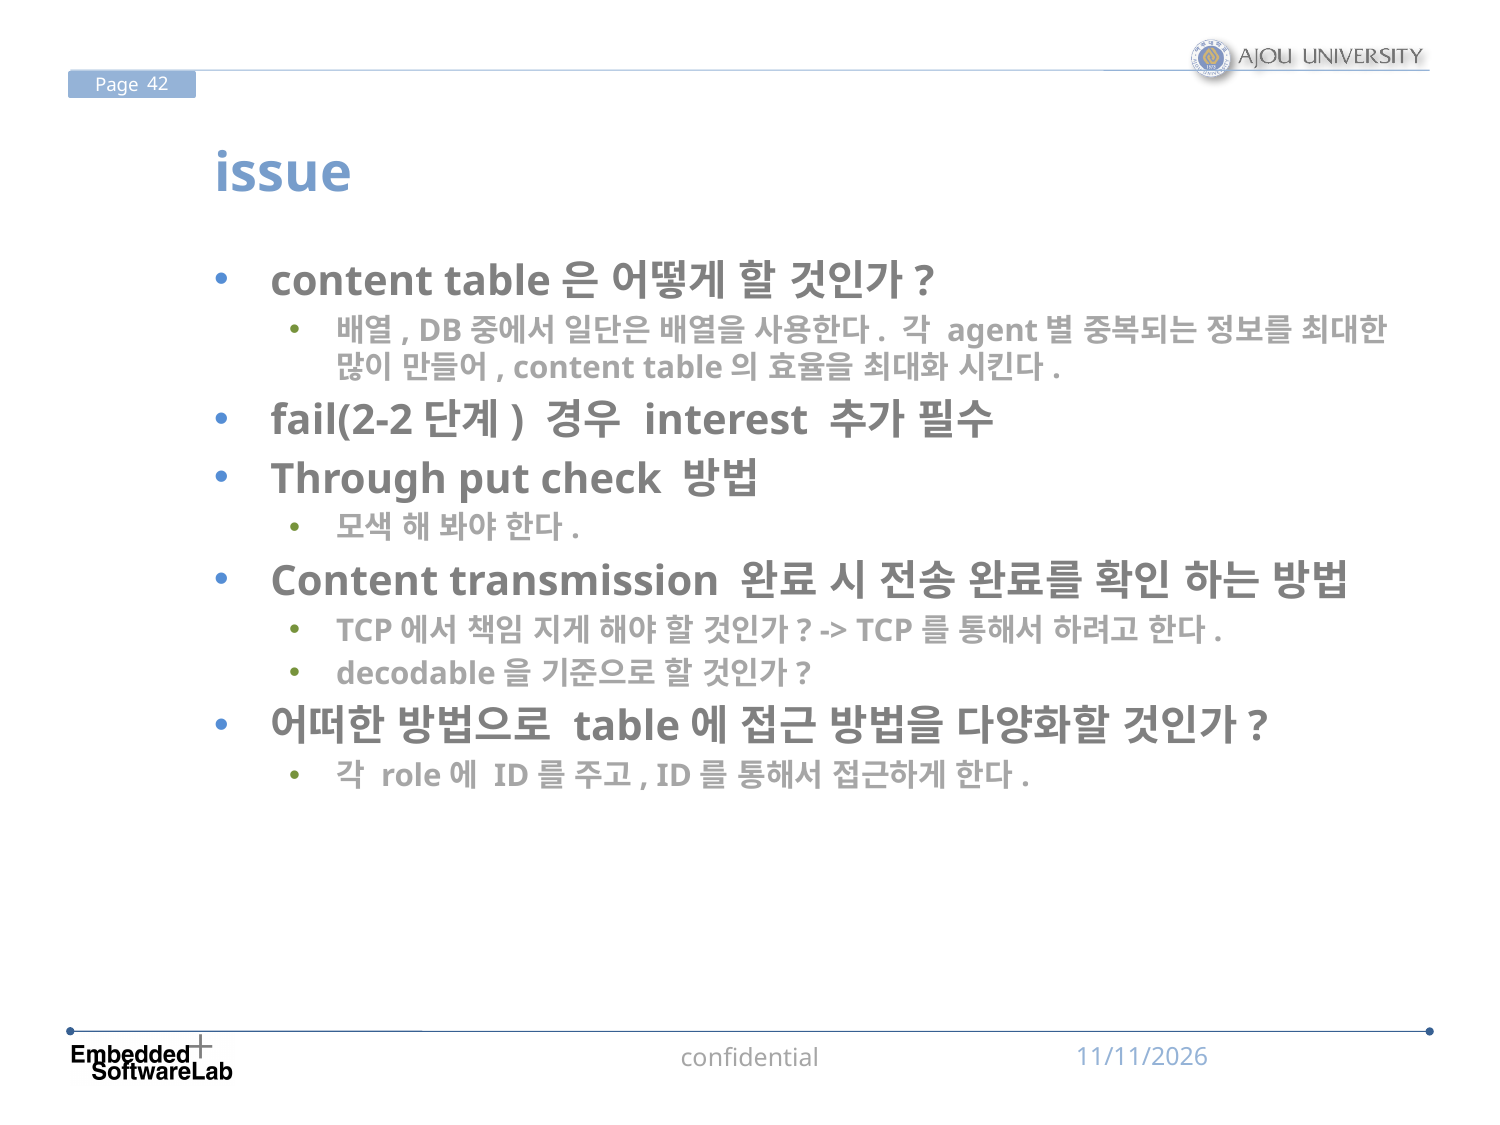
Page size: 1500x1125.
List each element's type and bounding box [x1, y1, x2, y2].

list [199, 246, 1430, 997]
title [199, 133, 1430, 207]
picture [70, 1032, 235, 1086]
